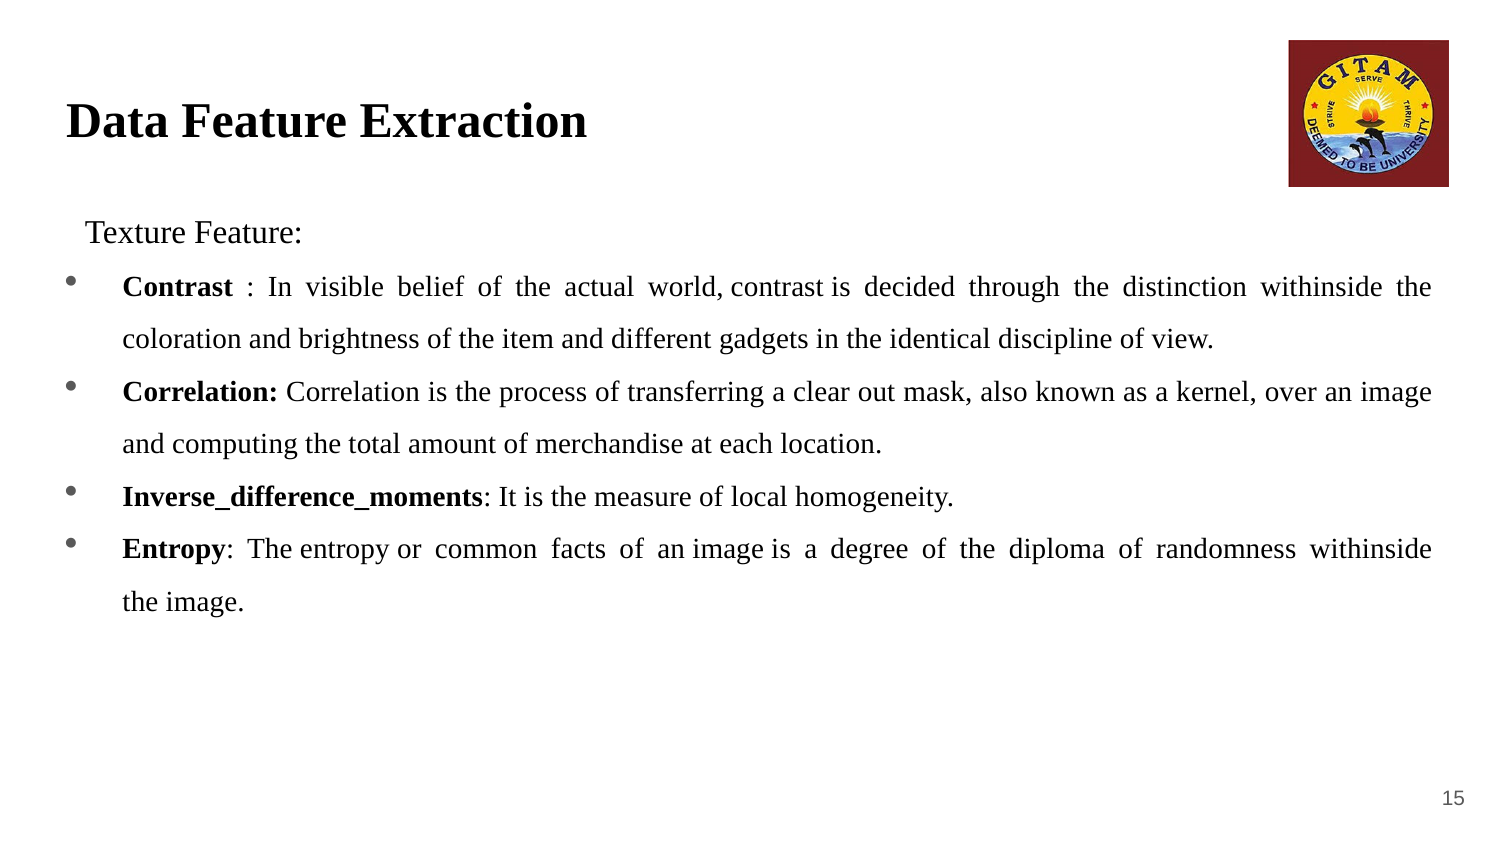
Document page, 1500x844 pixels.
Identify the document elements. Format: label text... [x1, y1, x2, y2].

title Data Feature Extraction [51, 72, 1282, 167]
list Texture Feature: Contrast : In visible belief of the actual world, contrast is decided through the distinction withinside the coloration and brightness of the item and different gadgets in the identical discipline of view. Correlation: Correlation is the process of transferring a clear out mask, also known as a kernel, over an image and computing the total amount of merchandise at each location. Inverse_difference_moments: It is the measure of local homogeneity. Entropy: The entropy or common facts of an image is a degree of the diploma of randomness withinside the image. [51, 189, 1449, 750]
slide_number 15 [1389, 764, 1480, 830]
picture [1288, 40, 1450, 190]
